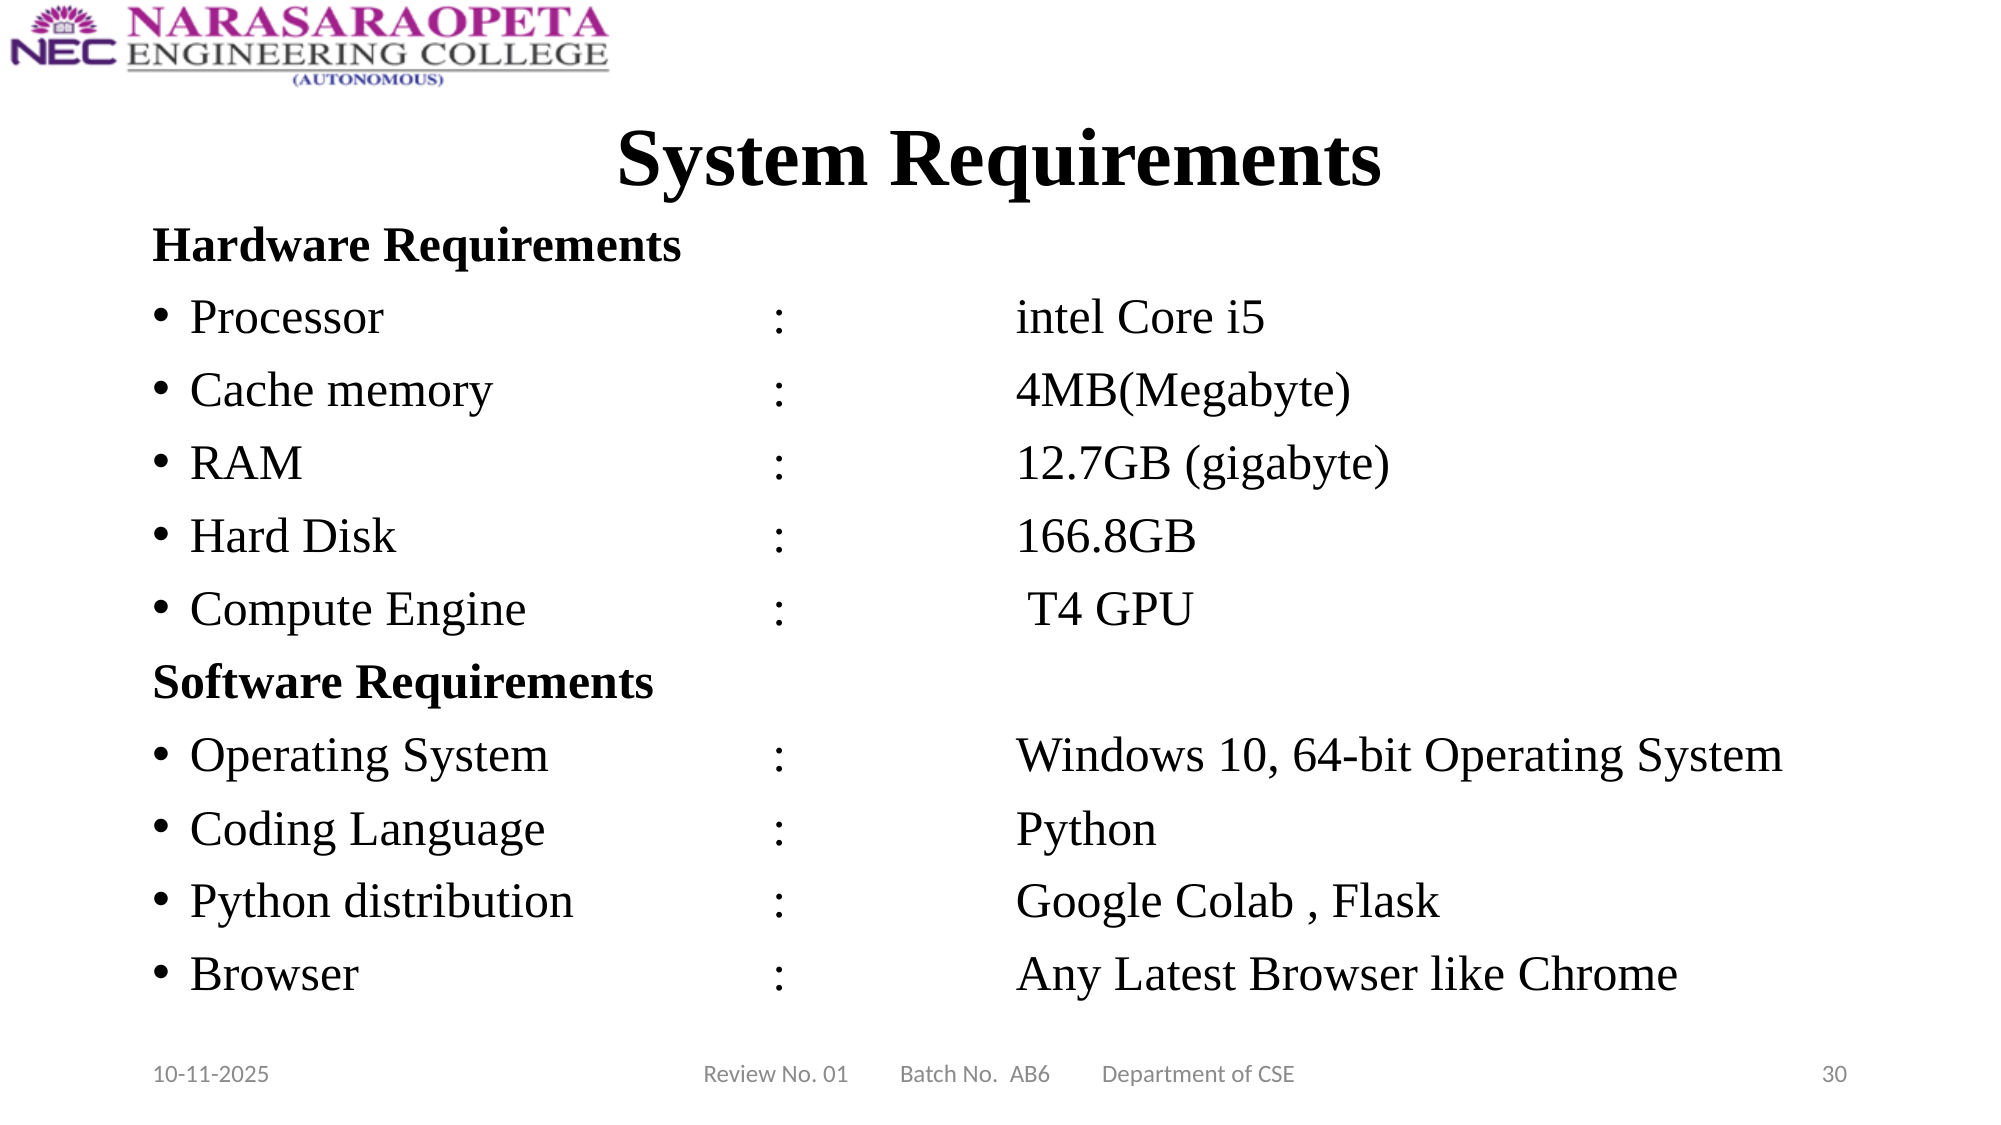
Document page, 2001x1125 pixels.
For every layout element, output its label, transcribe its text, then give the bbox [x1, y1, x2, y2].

title System Requirements [137, 106, 1863, 210]
slide_number 30 [1412, 1042, 1863, 1103]
footer Review No. 01 Batch No. AB6 Department of CSE [662, 1042, 1338, 1103]
picture [0, 0, 1280, 719]
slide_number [137, 1042, 588, 1103]
list Hardware Requirements Processor : intel Core i5 Cache memory : 4MB(Megabyte) RAM : 12.7GB (gigabyte) Hard Disk : 166.8GB Compute Engine : T4 GPU Software Requirements Operating System : Windows 10, 64-bit Operating System Coding Language : Python Python distribution : Google Colab , Flask Browser : Any Latest Browser like Chrome [137, 210, 1921, 1014]
